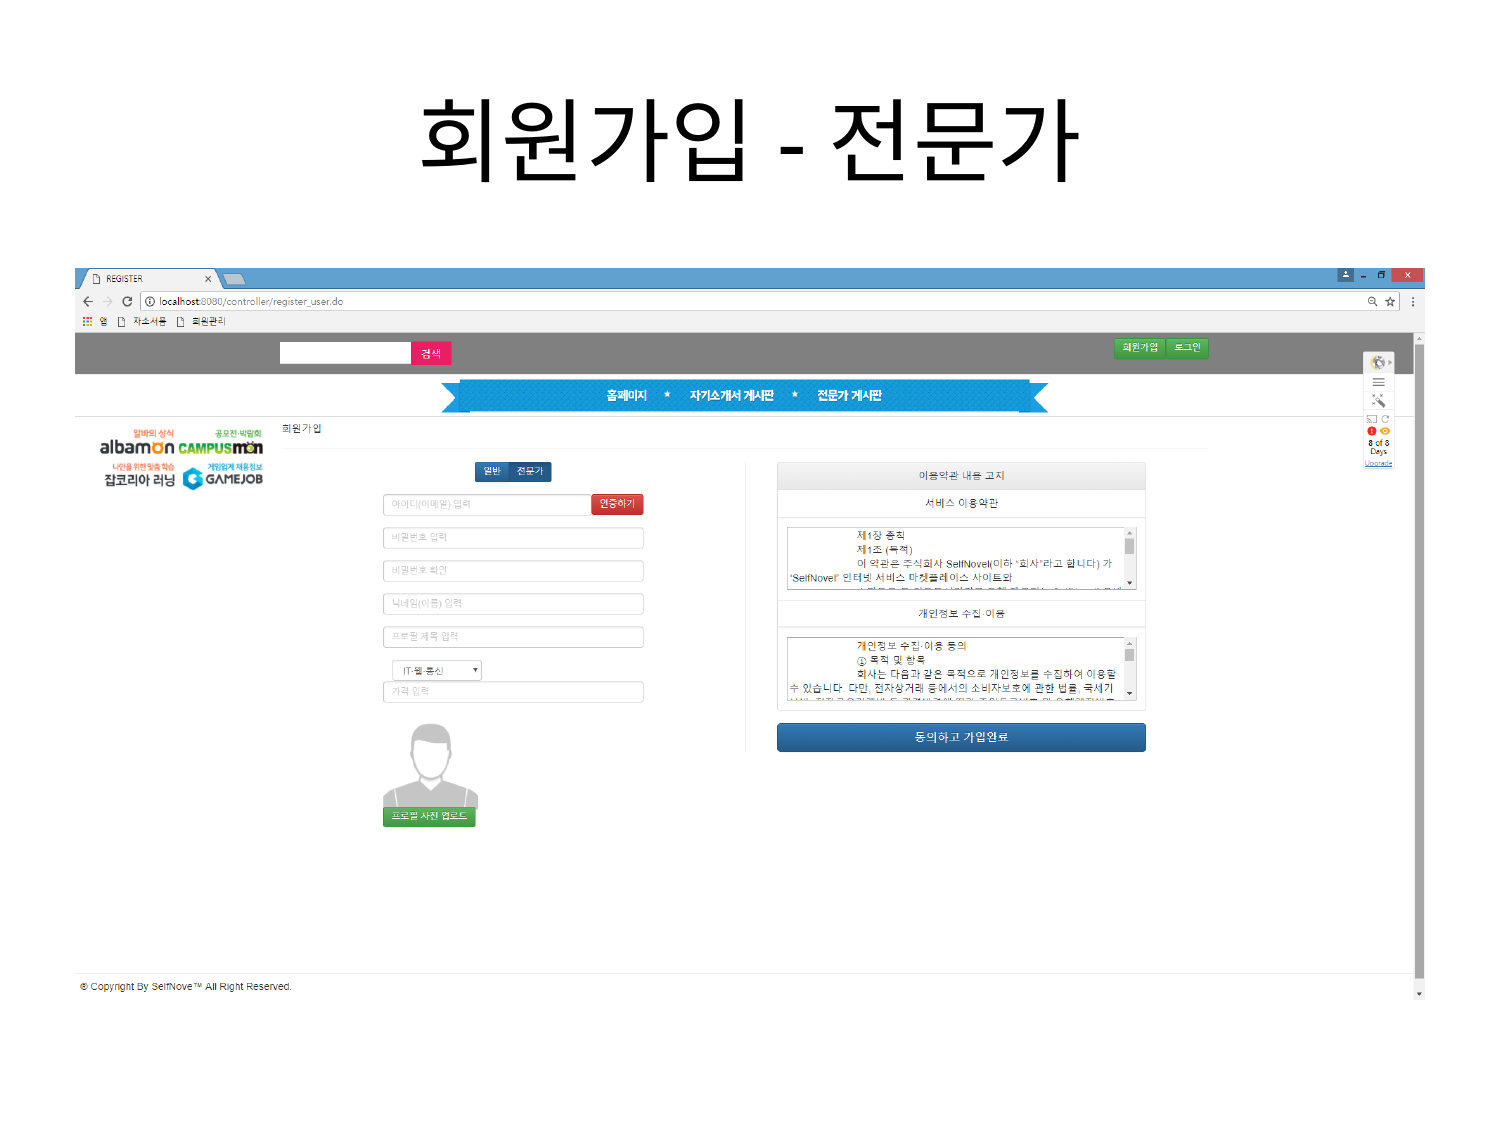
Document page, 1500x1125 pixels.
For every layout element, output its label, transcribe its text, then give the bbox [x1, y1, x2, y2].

title 회원가입-전문가 [75, 45, 1425, 233]
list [74, 267, 1426, 1000]
